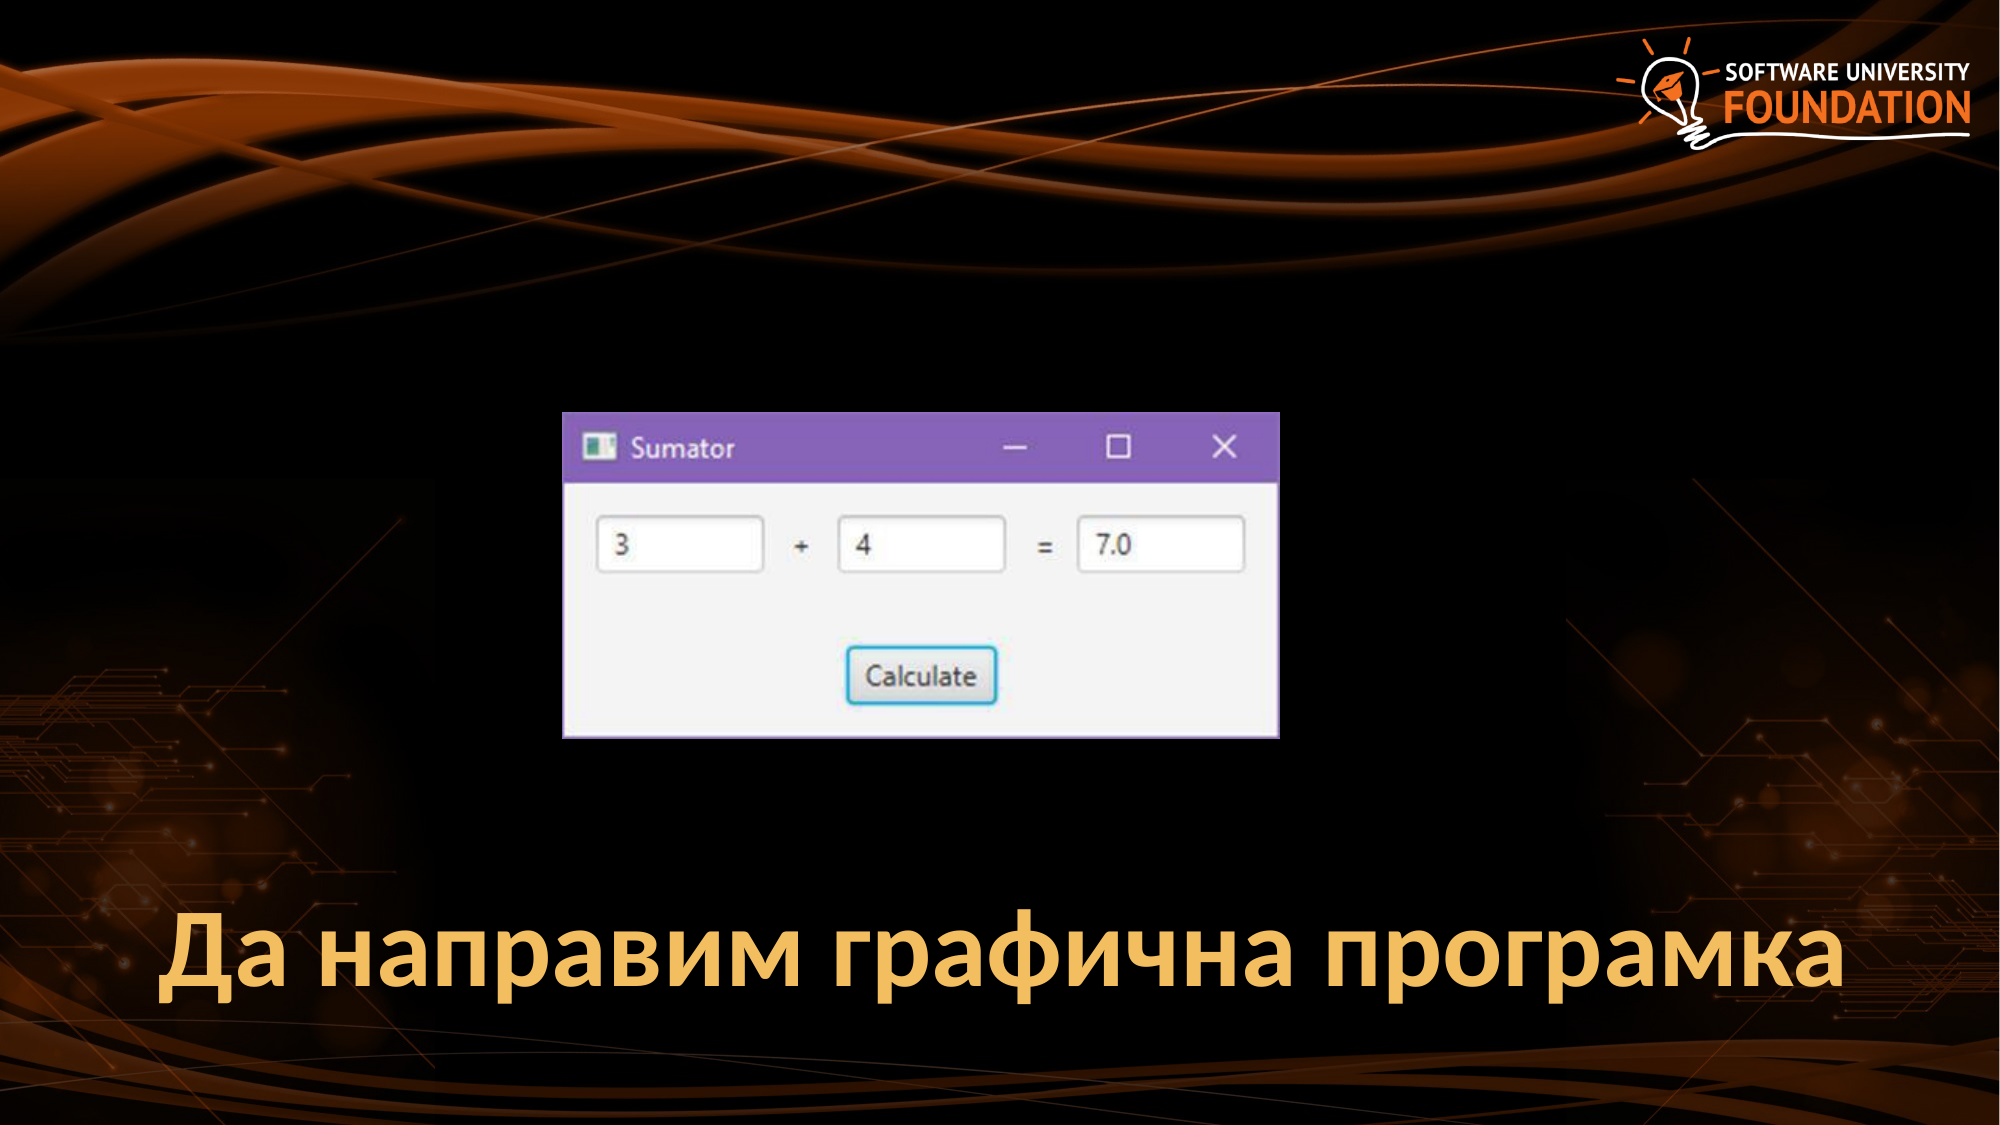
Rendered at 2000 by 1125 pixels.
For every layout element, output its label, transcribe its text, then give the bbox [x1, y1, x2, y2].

picture [0, 0, 2000, 1125]
title Да направим графична програмка [124, 887, 1884, 1015]
